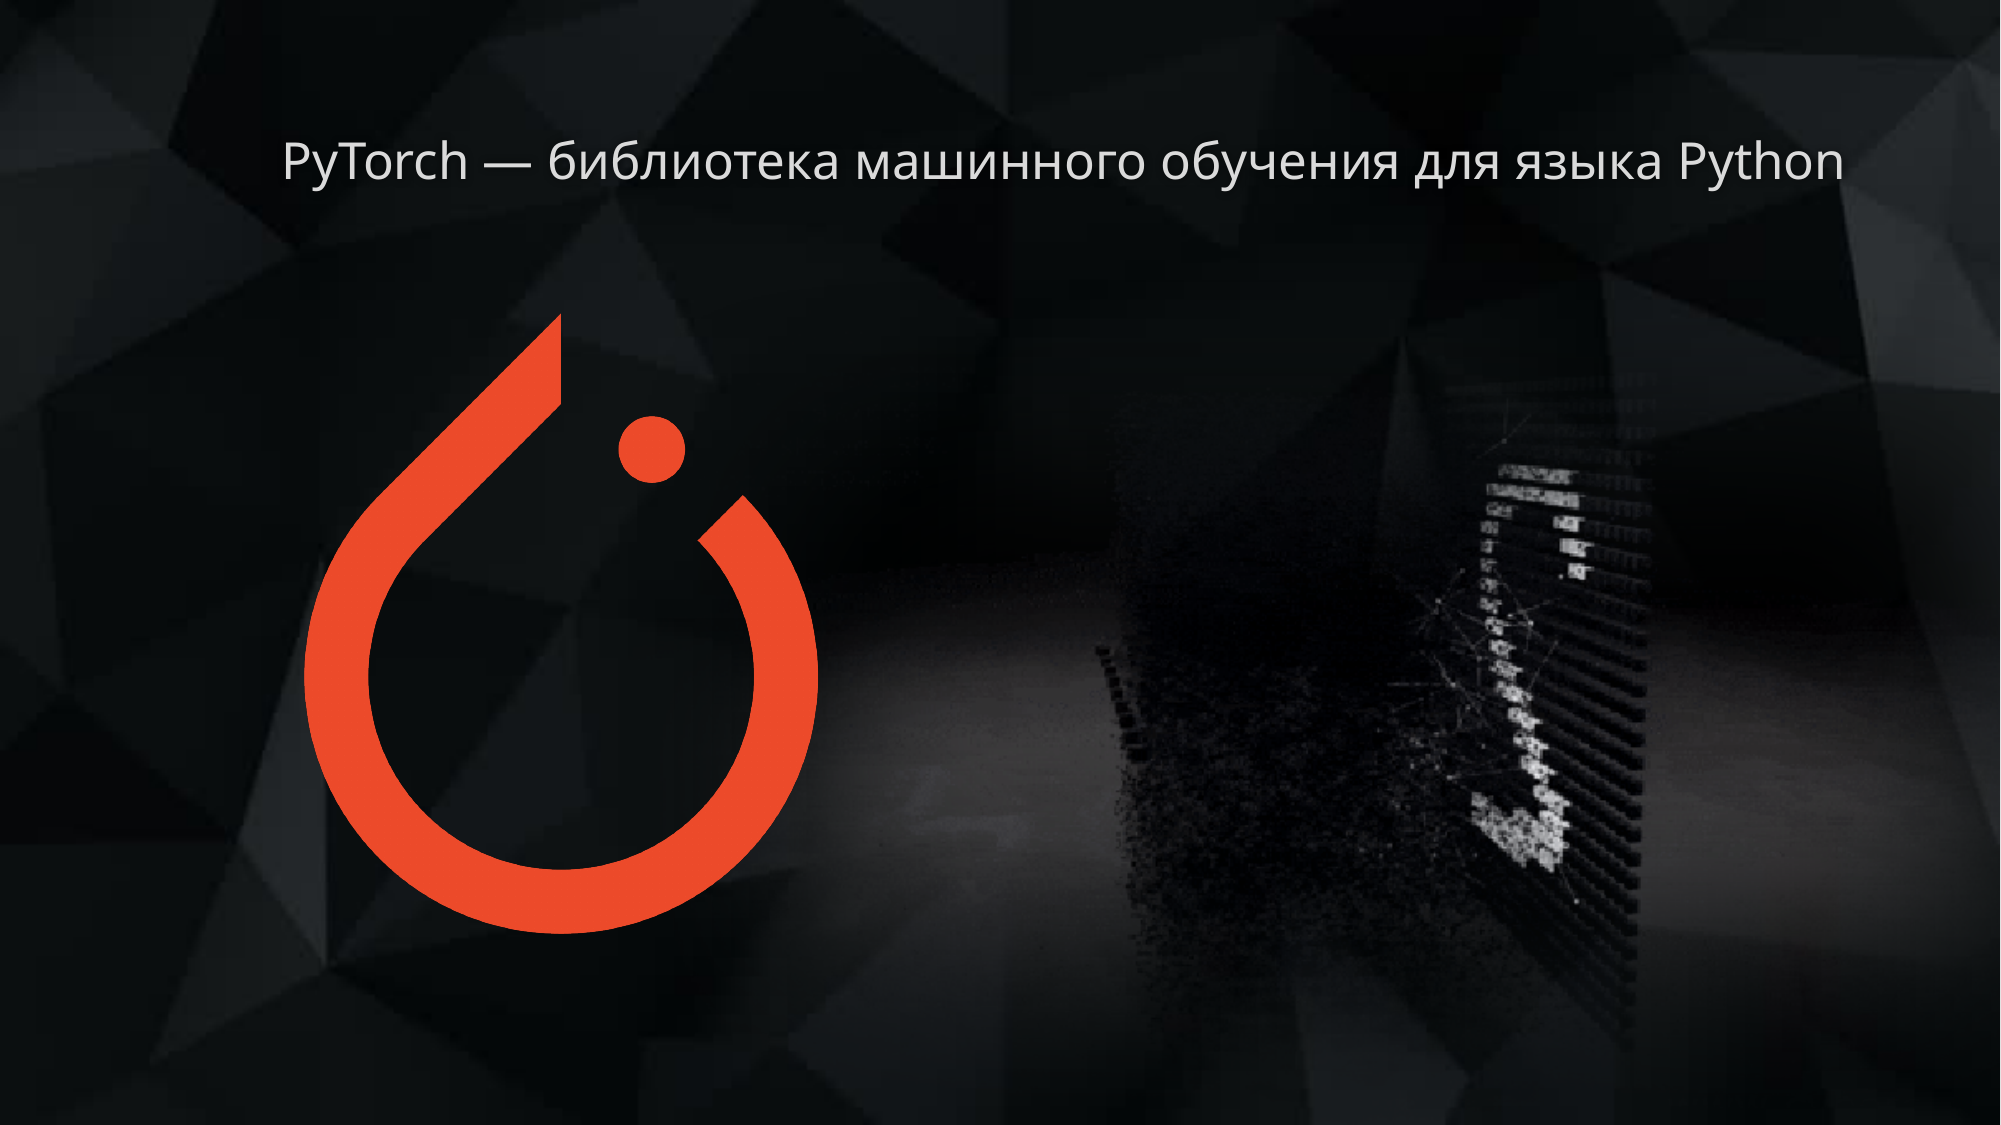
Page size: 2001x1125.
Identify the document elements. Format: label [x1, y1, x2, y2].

picture [122, 184, 2000, 1125]
list [0, 0, 2000, 1125]
